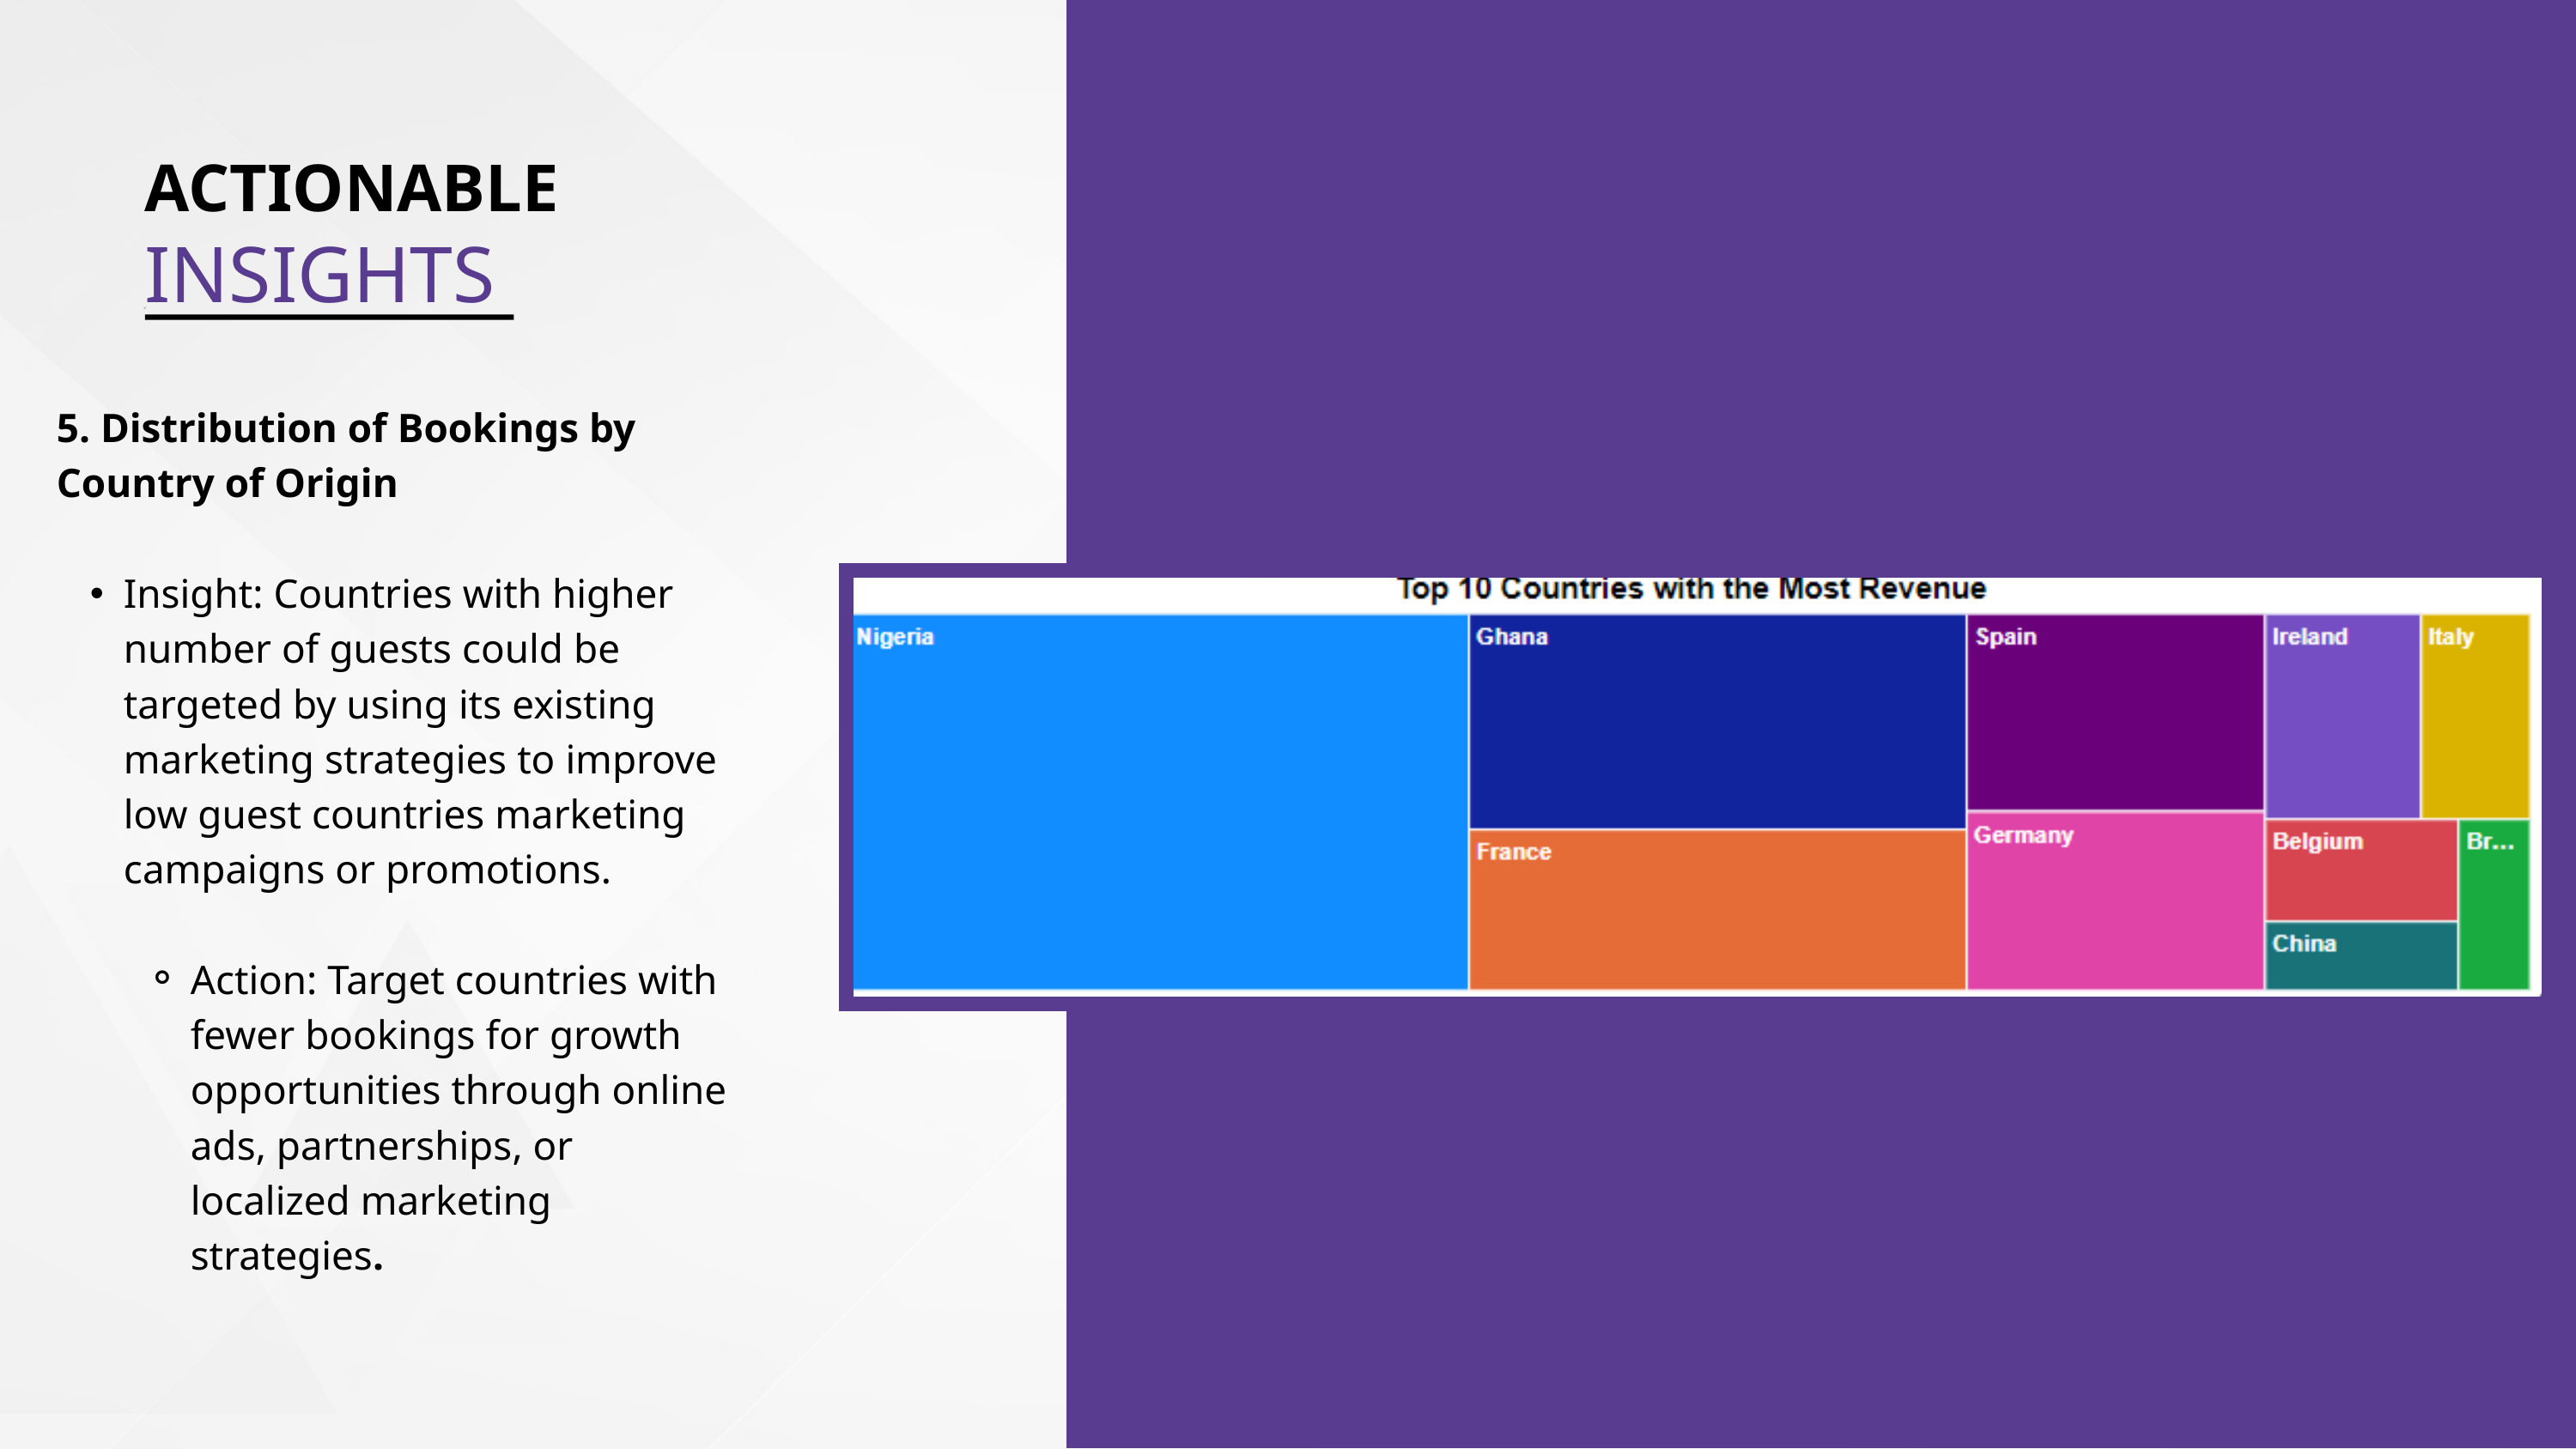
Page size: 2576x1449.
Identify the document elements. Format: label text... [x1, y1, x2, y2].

text_box 5. Distribution of Bookings by Country of Origin Insight: Countries with higher number of guests could be targeted by using its existing marketing strategies to improve low guest countries marketing campaigns or promotions. Action: Target countries with fewer bookings for growth opportunities through online ads, partnerships, or localized marketing strategies. [56, 395, 729, 1334]
text_box ACTIONABLE [144, 134, 604, 210]
text_box [0, 0, 1065, 1449]
text_box INSIGHTS [144, 210, 1062, 318]
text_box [846, 570, 2549, 1004]
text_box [1066, 0, 2576, 1449]
